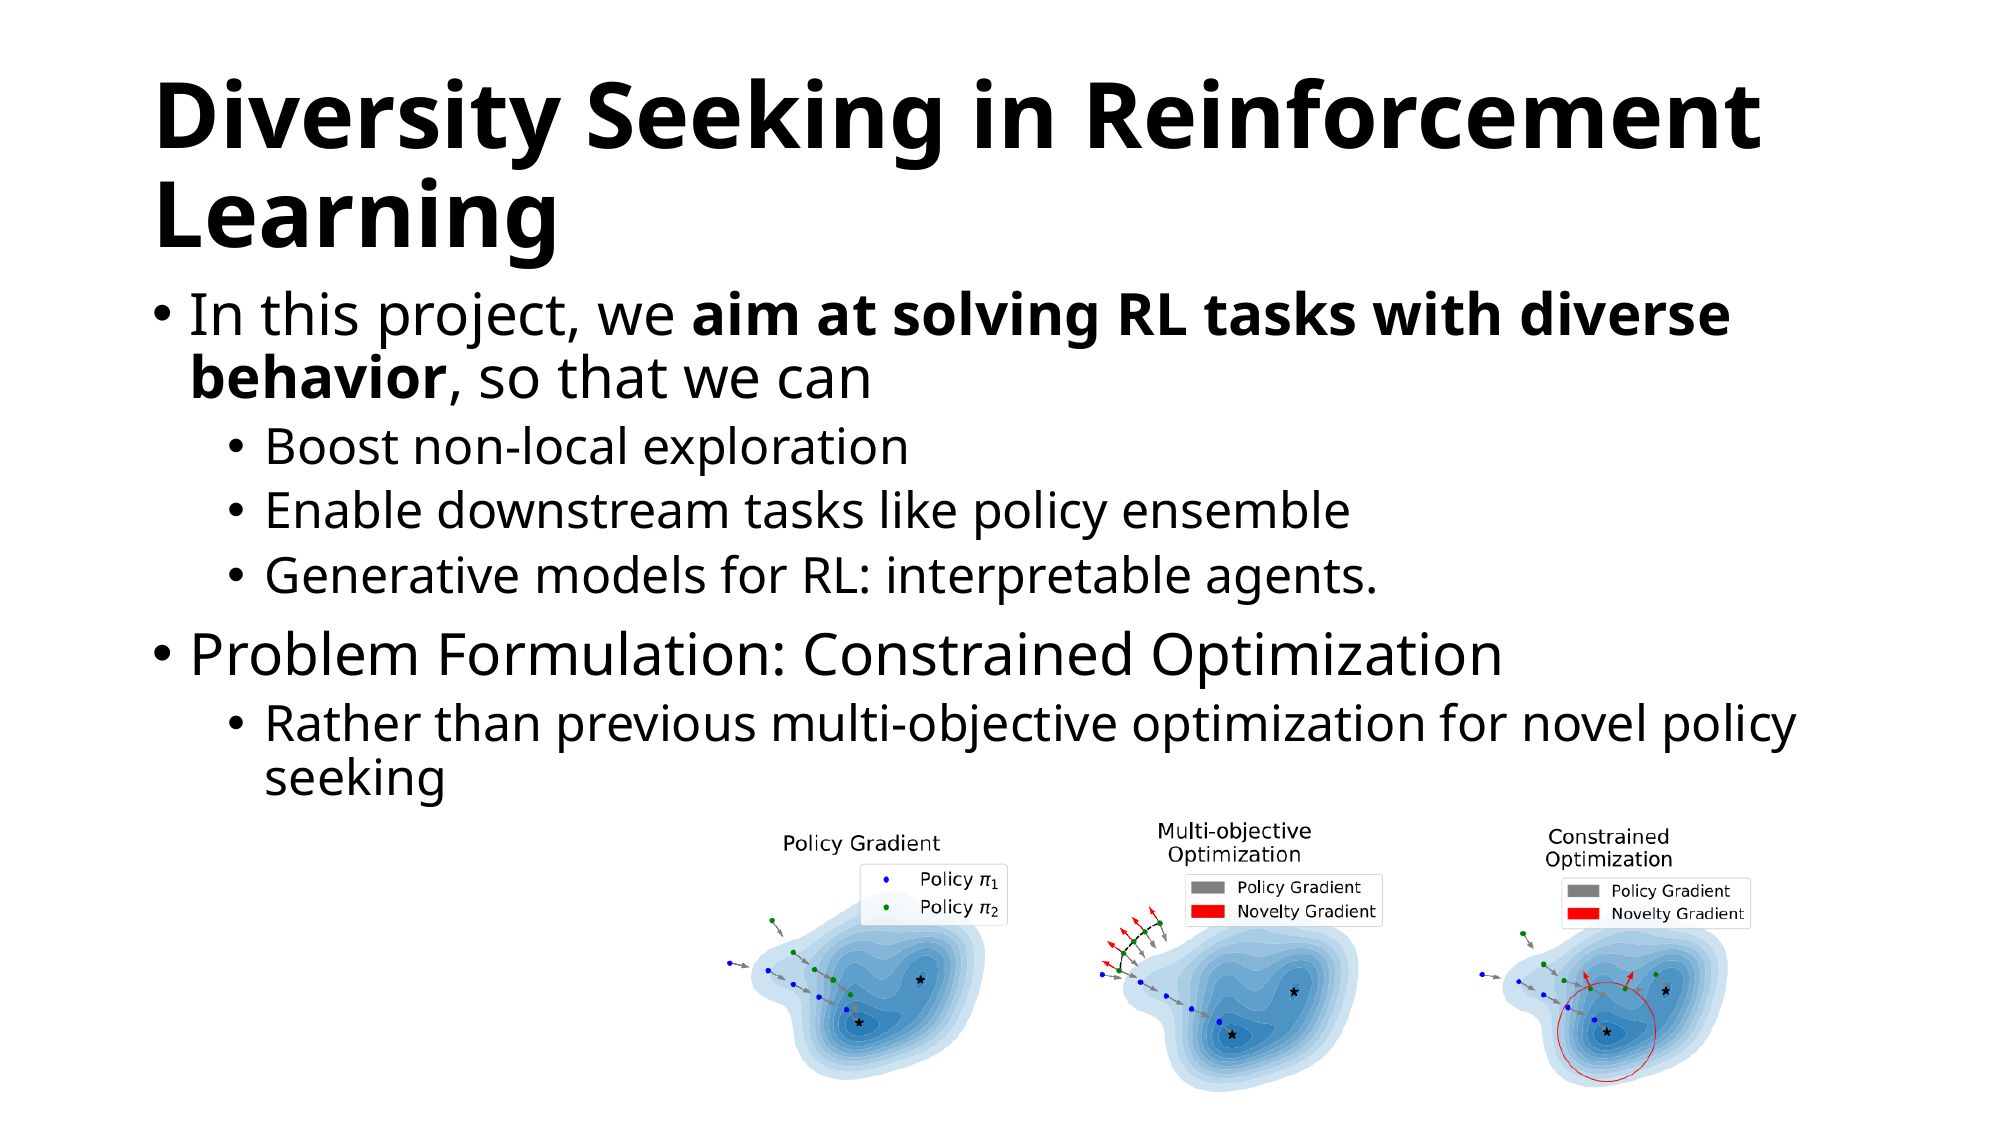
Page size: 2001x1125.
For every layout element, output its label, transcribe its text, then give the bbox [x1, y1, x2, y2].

list In this project, we aim at solving RL tasks with diverse behavior, so that we can Boost non-local exploration Enable downstream tasks like policy ensemble Generative models for RL: interpretable agents. Problem Formulation: Constrained Optimization Rather than previous multi-objective optimization for novel policy seeking [137, 277, 1863, 992]
title Diversity Seeking in Reinforcement Learning [137, 59, 1863, 277]
picture [674, 755, 1804, 1125]
